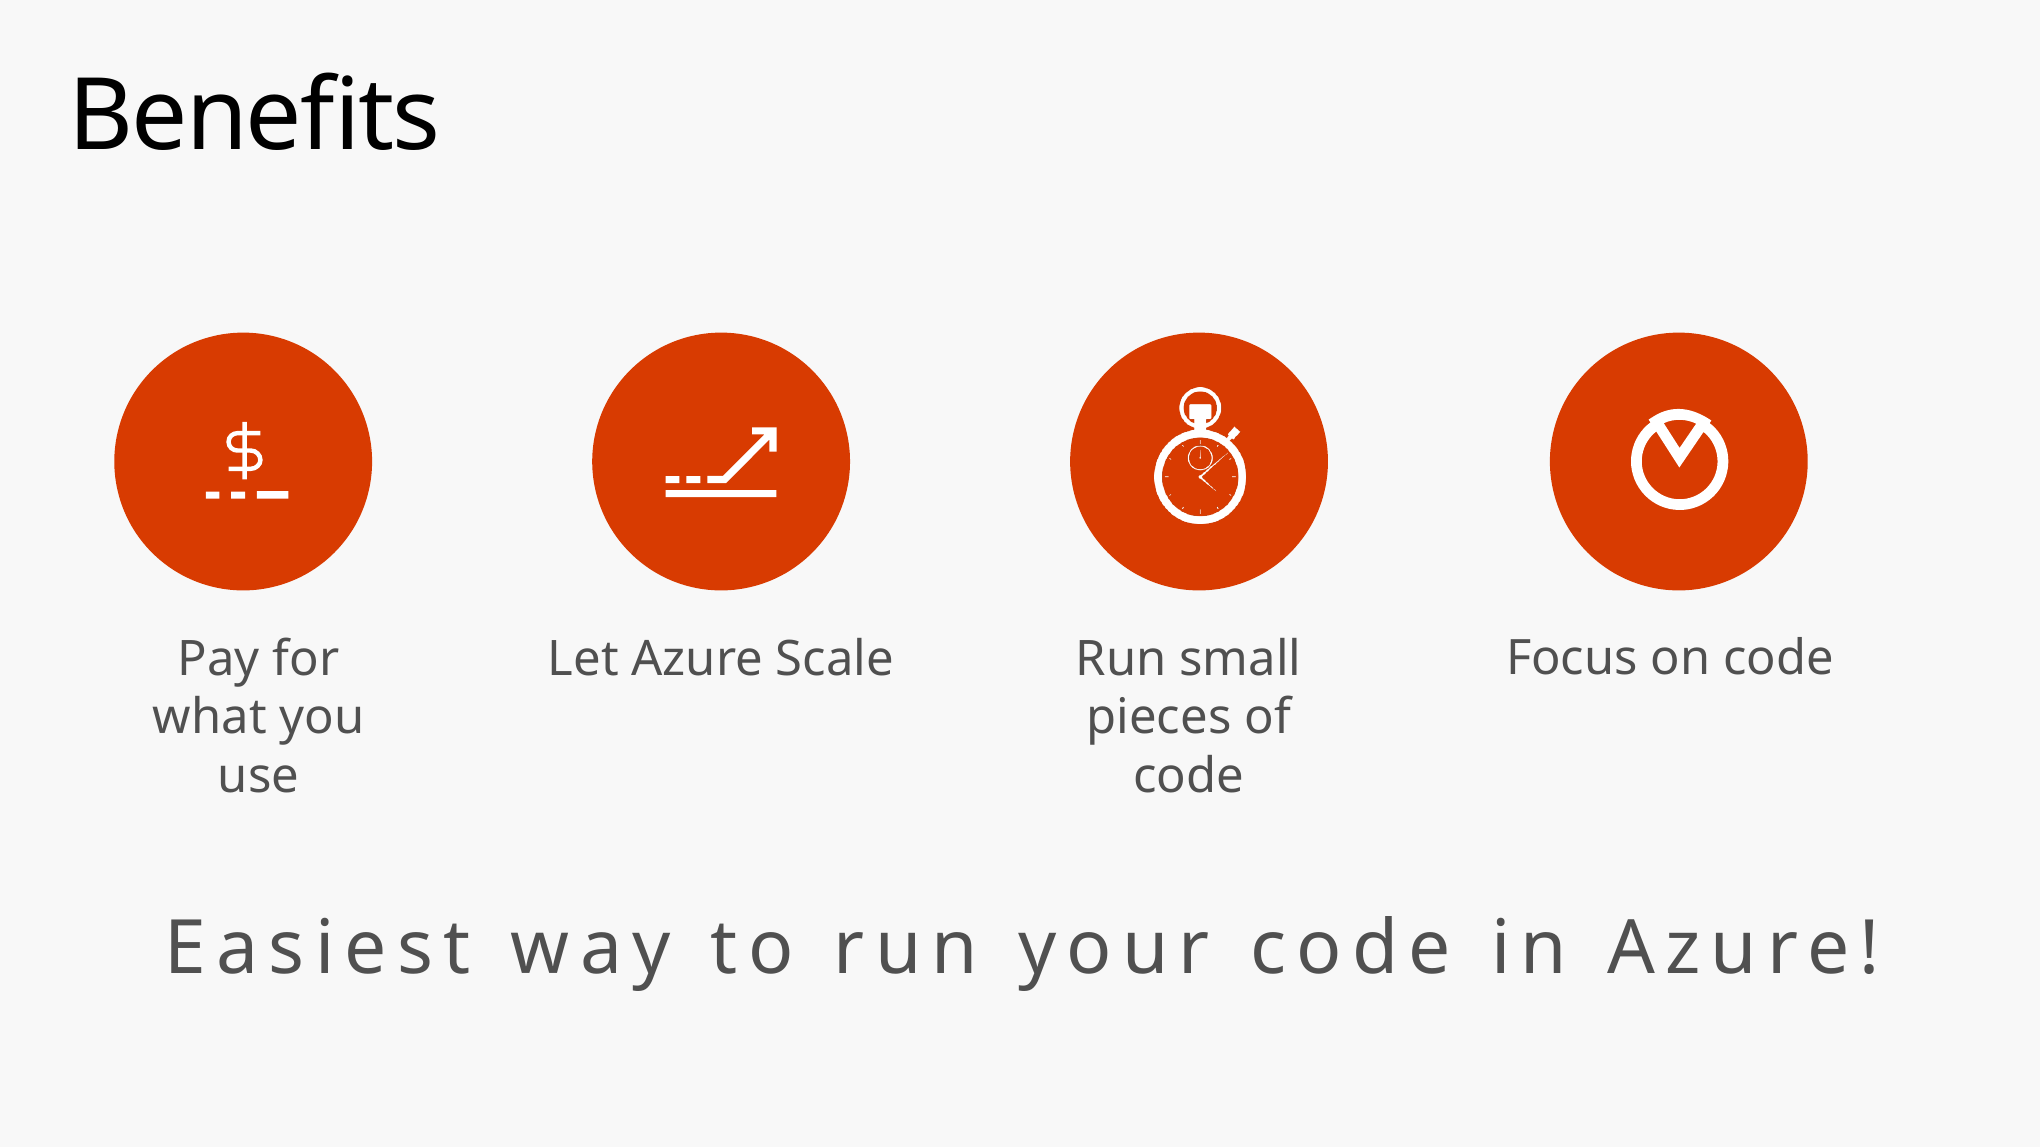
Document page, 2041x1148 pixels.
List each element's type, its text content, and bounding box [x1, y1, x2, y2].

text_box [256, 491, 289, 499]
text_box [686, 476, 701, 484]
text_box [114, 332, 373, 591]
text_box [665, 476, 680, 484]
title Benefits [45, 48, 1996, 199]
text_box [592, 332, 851, 591]
text_box [1549, 332, 1808, 591]
text_box Focus on code [1495, 618, 1846, 749]
text_box Let Azure Scale [530, 618, 913, 749]
text_box [665, 490, 777, 498]
picture [1154, 386, 1246, 524]
text_box [205, 491, 220, 499]
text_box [228, 421, 261, 480]
text_box [1070, 332, 1328, 591]
text_box Easiest way to run your code in Azure! [46, 901, 2002, 1037]
text_box Pay for what you use [122, 618, 396, 749]
text_box [1631, 408, 1729, 510]
text_box [707, 427, 777, 484]
text_box Run small pieces of code [1020, 618, 1358, 749]
text_box [231, 491, 246, 499]
